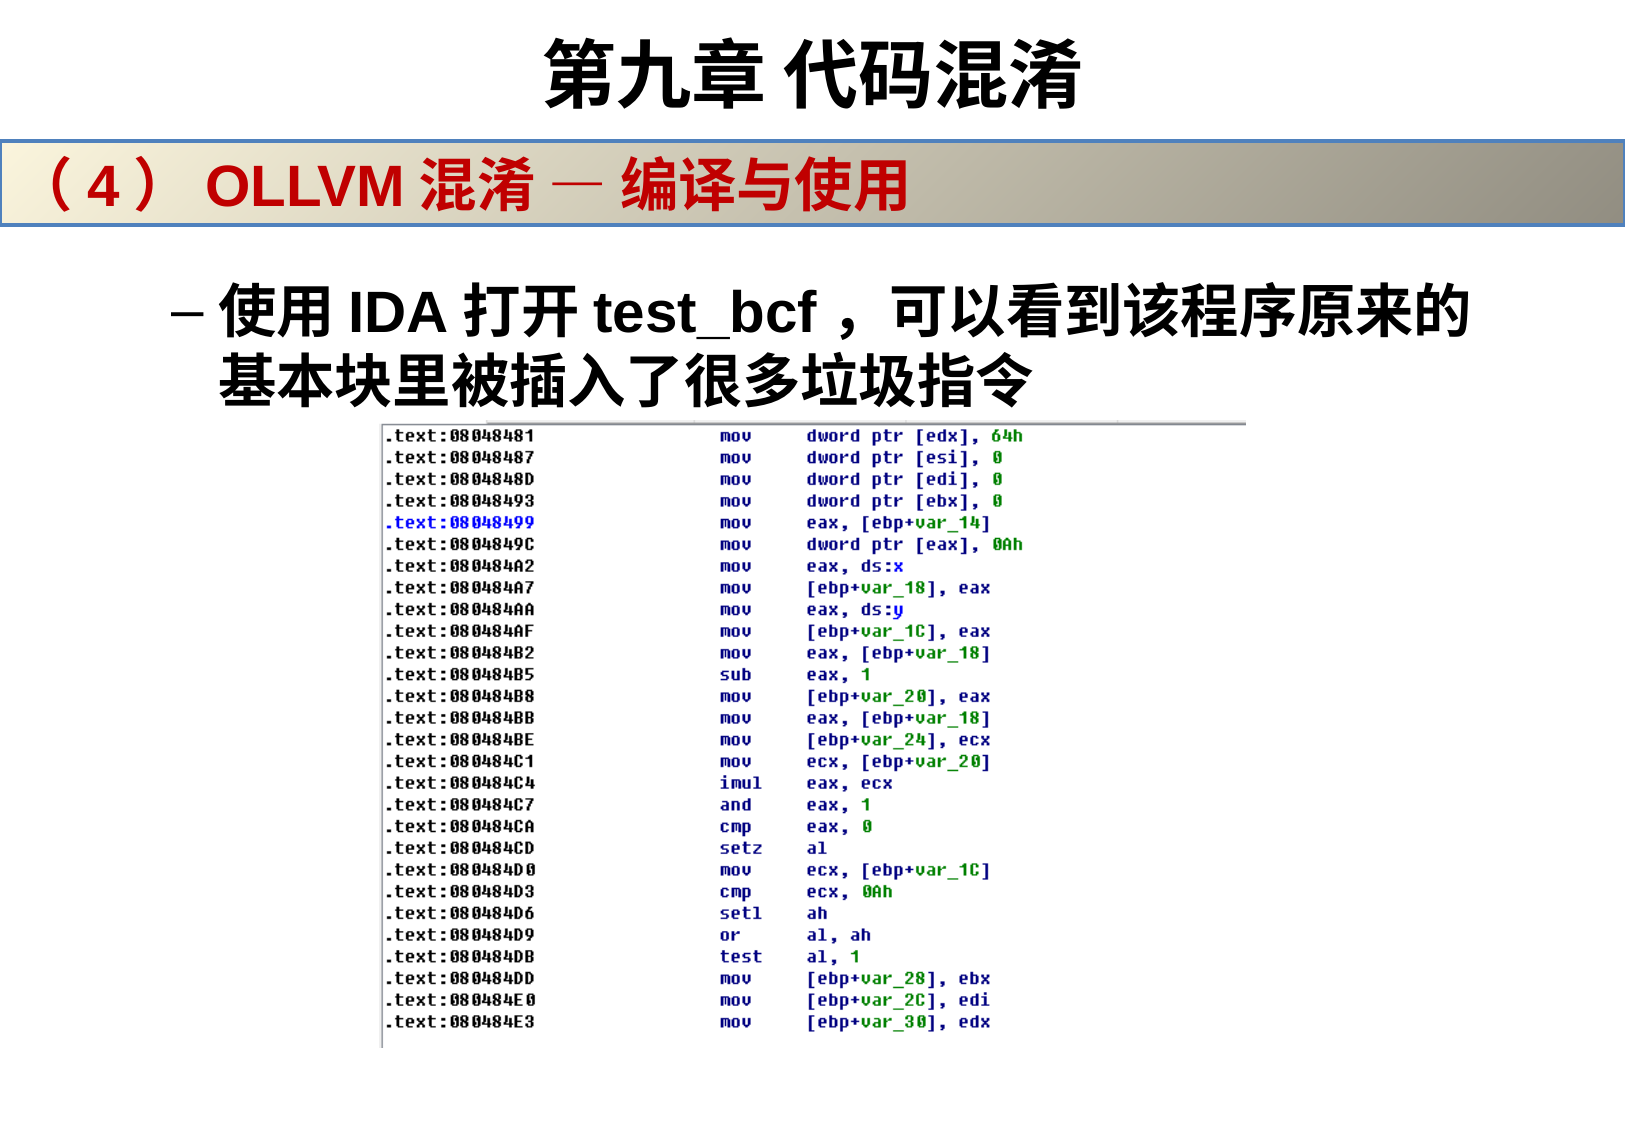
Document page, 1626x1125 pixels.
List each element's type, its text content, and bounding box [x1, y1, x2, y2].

title 第九章 代码混淆 [81, 19, 1544, 126]
text_box （4）OLLVM混淆 — 编译与使用 [0, 139, 1625, 227]
picture [379, 420, 1246, 1048]
list 使用IDA打开test_bcf，可以看到该程序原来的基本块里被插入了很多垃圾指令 [81, 267, 1544, 882]
